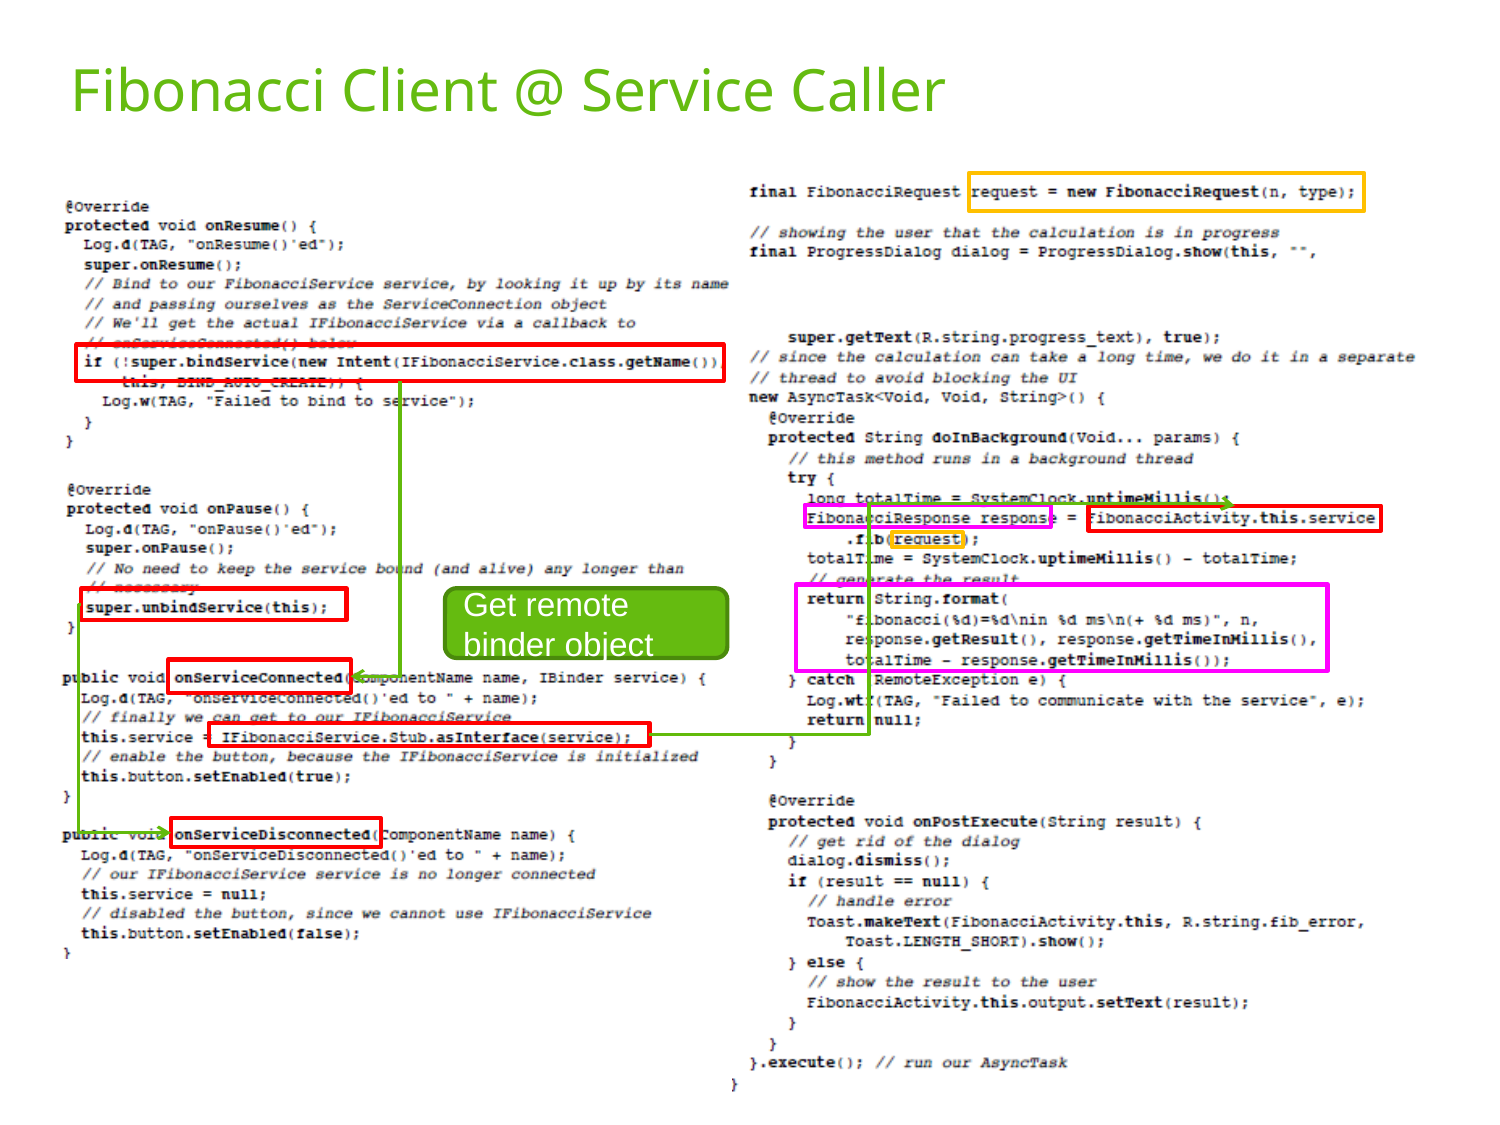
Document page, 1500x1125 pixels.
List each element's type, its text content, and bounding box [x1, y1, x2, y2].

title Fibonacci Client @ Service Caller [70, 52, 1430, 139]
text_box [649, 505, 1236, 735]
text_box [80, 604, 172, 833]
picture [58, 180, 1497, 1095]
picture [57, 664, 718, 959]
text_box [967, 171, 1366, 179]
text_box Get remote binder object [444, 653, 644, 661]
text_box [176, 657, 353, 663]
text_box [227, 503, 524, 554]
